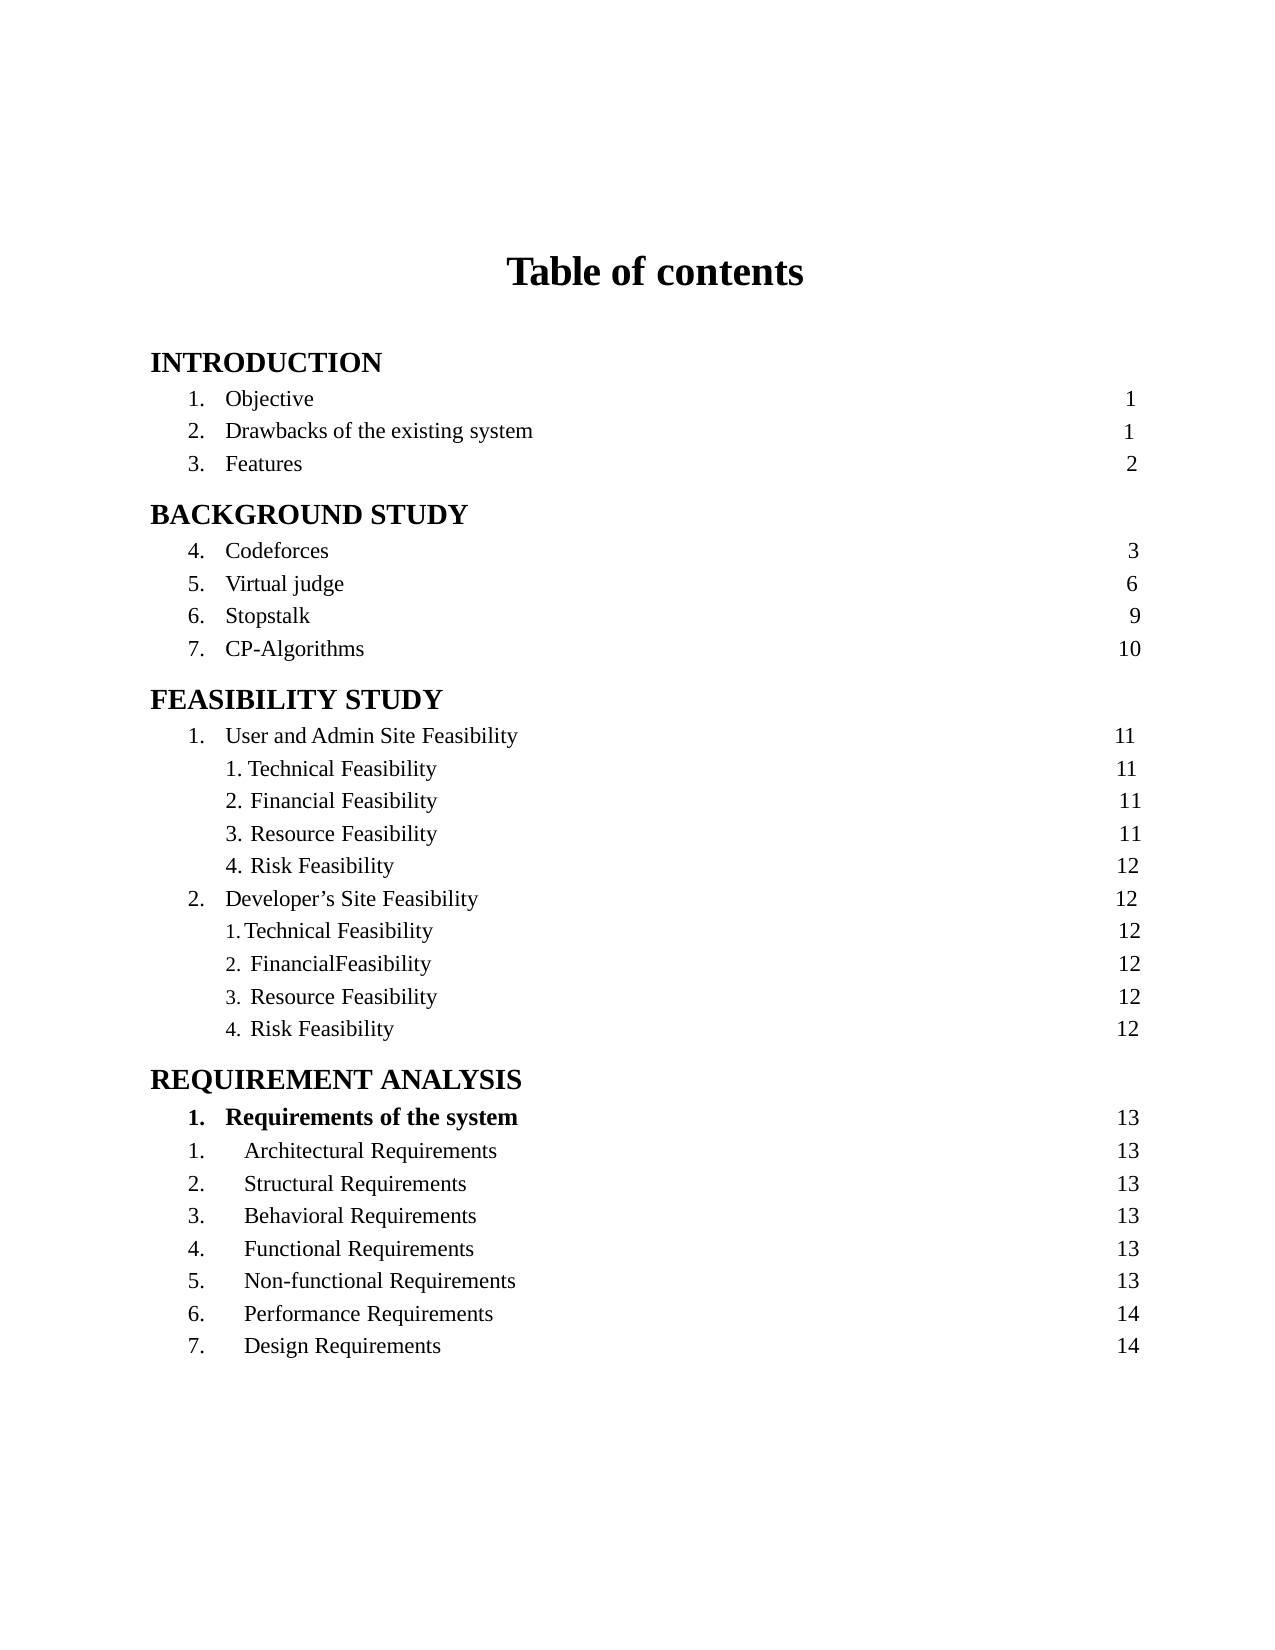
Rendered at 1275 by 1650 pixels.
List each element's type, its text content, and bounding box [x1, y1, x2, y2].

text_box Table of contents [504, 241, 810, 294]
text_box 3 6 9 10 [1116, 529, 1144, 661]
text_box INTRODUCTION Objective Drawbacks of the existing system Features BACKGROUND STUDY Codeforces Virtual judge Stopstalk CP-Algorithms [148, 334, 537, 661]
text_box REQUIREMENT ANALYSIS Requirements of the system Architectural Requirements Structural Requirements Behavioral Requirements Functional Requirements Non-functional Requirements Performance Requirements Design Requirements [148, 1052, 526, 1358]
text_box 1 1 2 [1121, 376, 1141, 477]
text_box 11 11 11 11 12 12 12 12 12 12 [1112, 713, 1144, 1042]
text_box 13 13 13 13 13 13 14 14 [1114, 1095, 1142, 1359]
text_box FEASIBILITY STUDY User and Admin Site Feasibility Technical Feasibility Financial Feasibility Resource Feasibility Risk Feasibility Developer’s Site Feasibility Technical Feasibility FinancialFeasibility Resource Feasibility Risk Feasibility [148, 671, 522, 1042]
